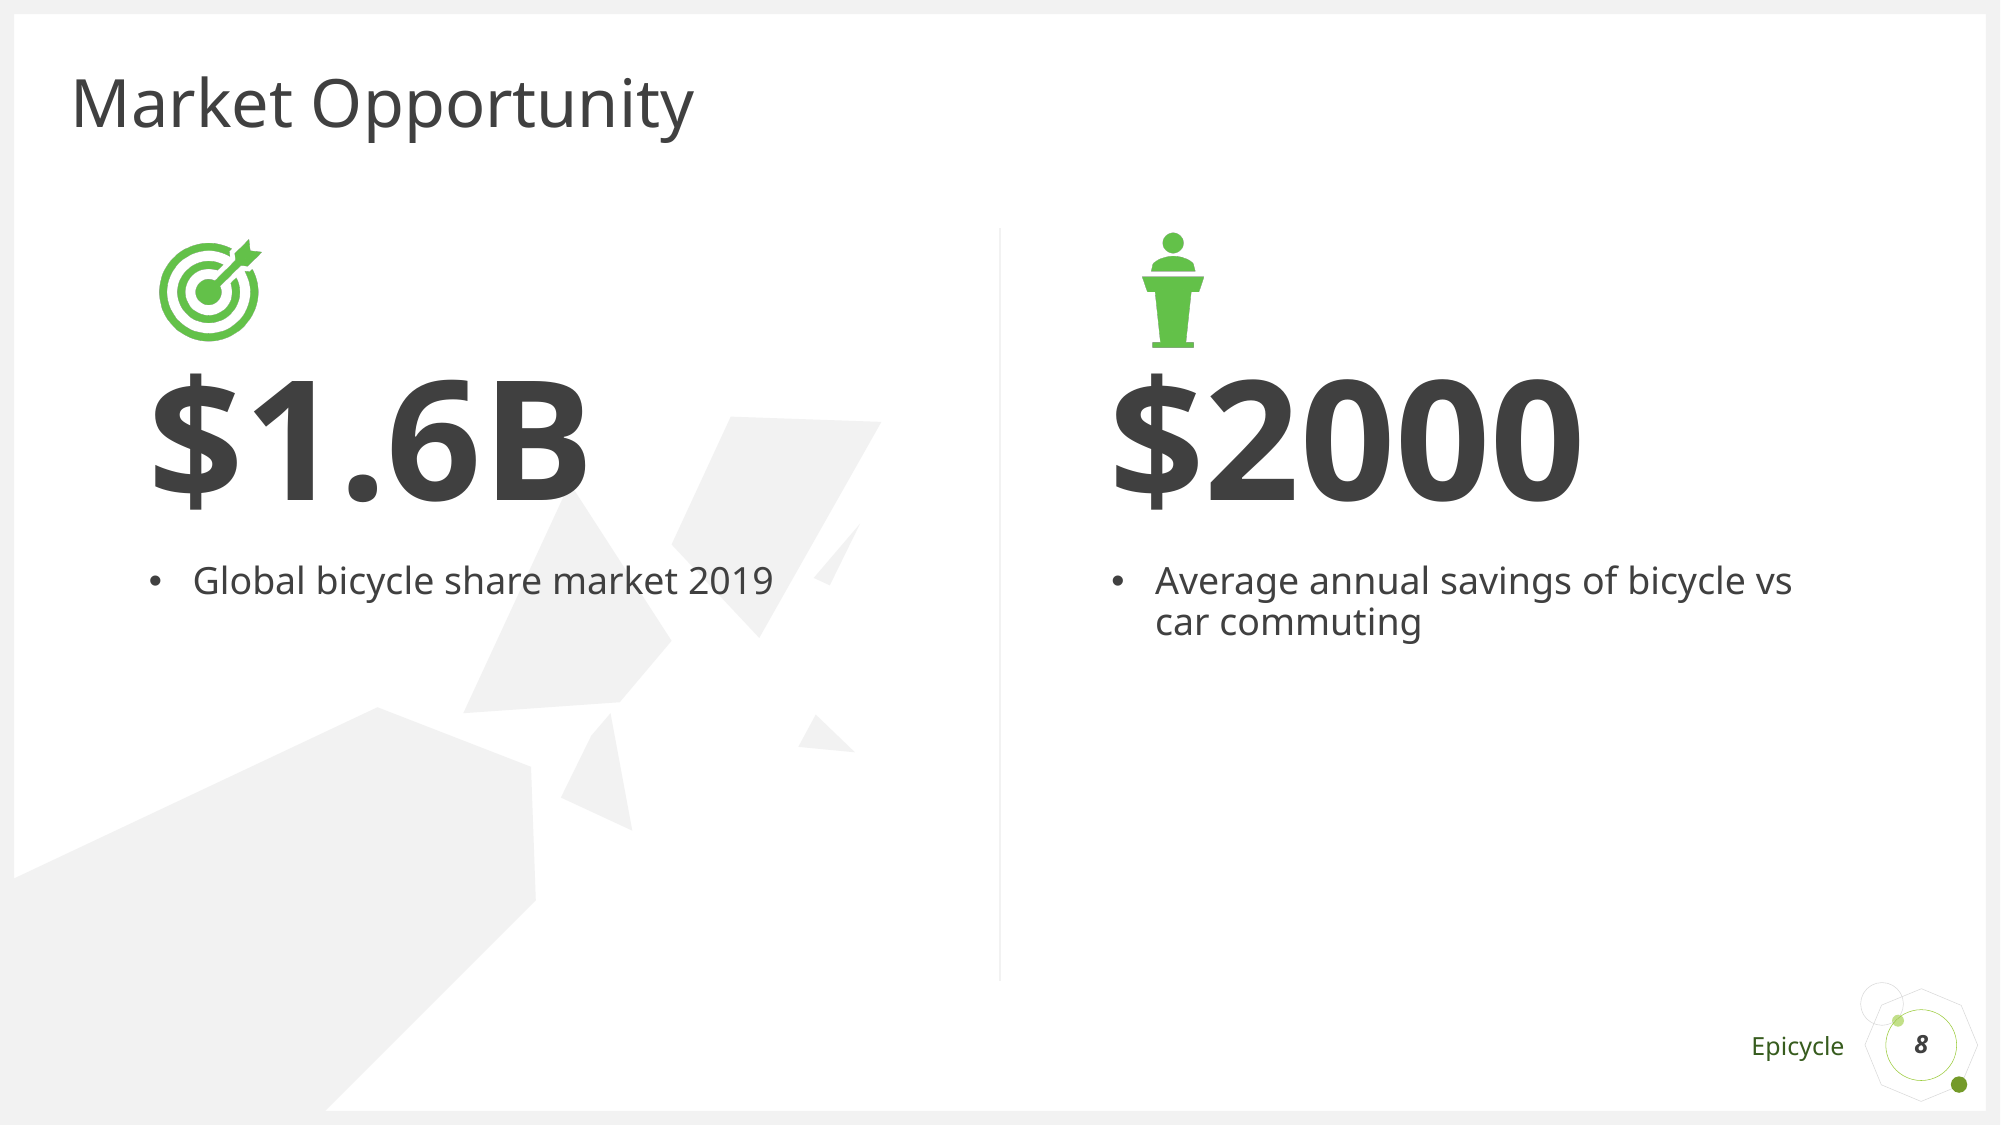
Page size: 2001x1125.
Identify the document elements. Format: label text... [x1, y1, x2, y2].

slide_number 8 [1885, 1009, 1957, 1081]
title Market Opportunity [70, 70, 1932, 142]
list Average annual savings of bicycle vs car commuting [1111, 562, 1854, 1016]
list Global bicycle share market 2019 [148, 562, 891, 1016]
list $2000 [1109, 373, 1852, 519]
list $1.6B [148, 373, 891, 519]
picture [1111, 228, 1235, 352]
picture [148, 228, 273, 352]
